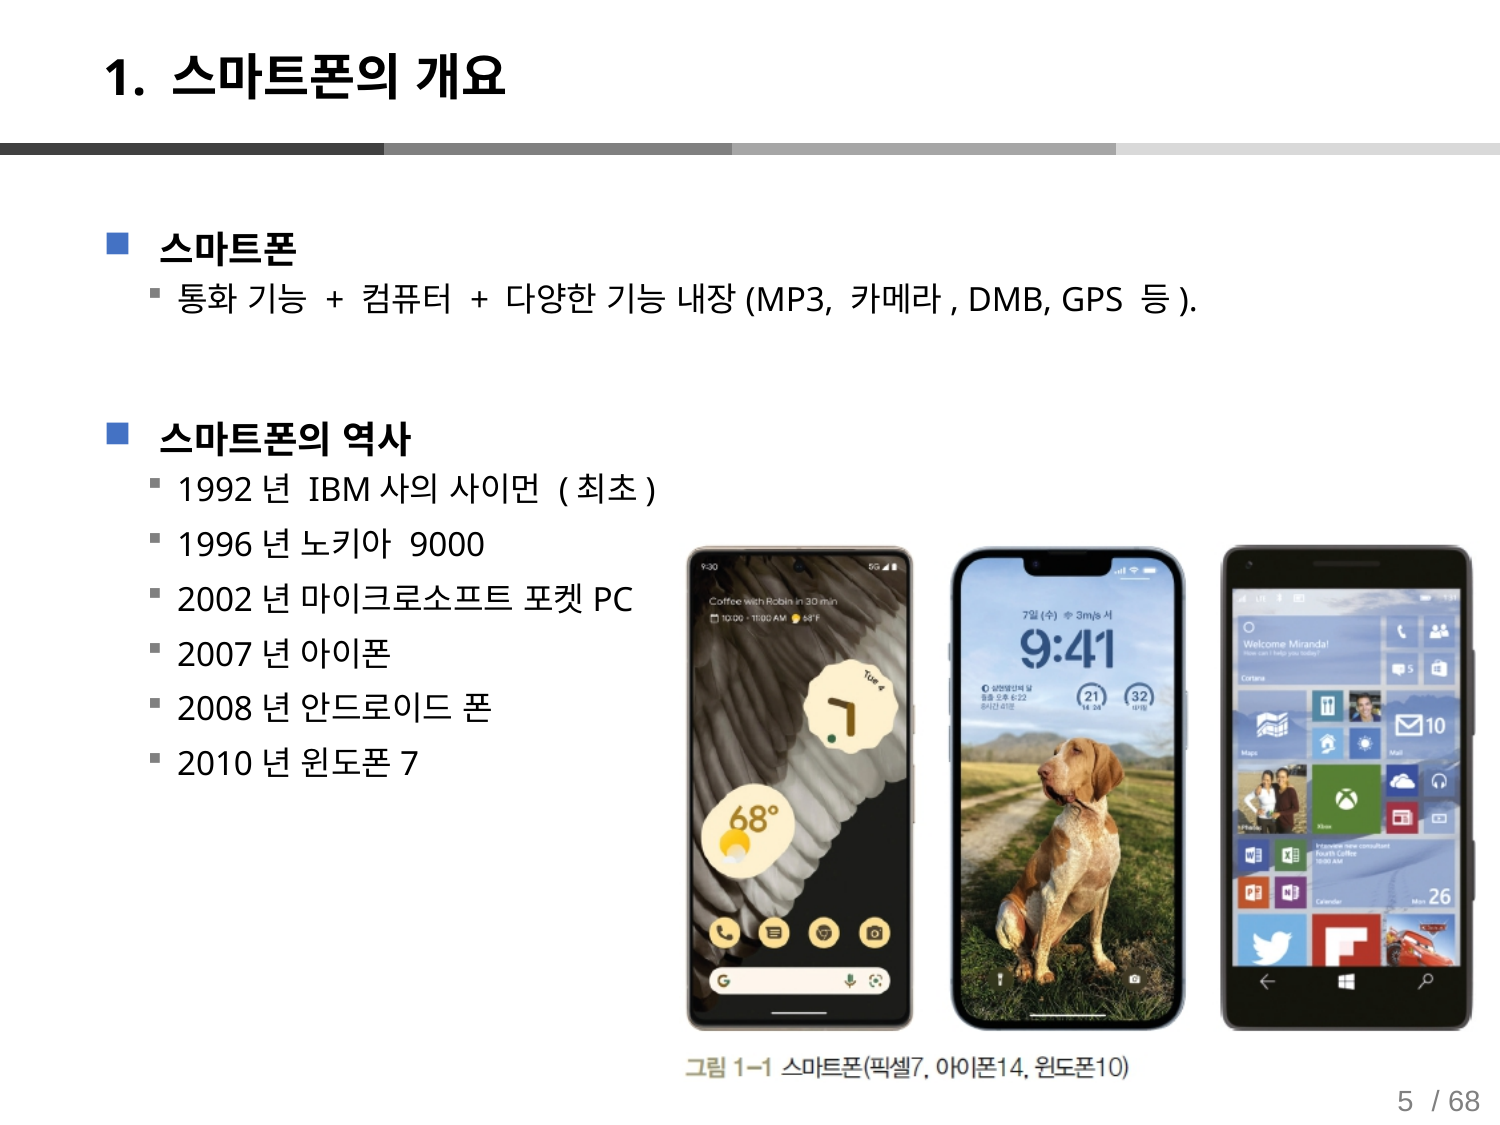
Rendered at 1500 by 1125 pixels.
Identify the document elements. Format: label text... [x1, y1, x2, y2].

title 1. 스마트폰의 개요 [88, 30, 1211, 121]
picture [679, 540, 1481, 1083]
list 스마트폰 통화 기능 + 컴퓨터 + 다양한 기능 내장(MP3, 카메라, DMB, GPS 등). 스마트폰의 역사 1992년 IBM사의 사이먼 (최초) 1996년 노키아 9000 2002년 마이크로소프트 포켓PC 2007년 아이폰 2008년 안드로이드 폰 2010년 윈도폰7 [88, 196, 1436, 1083]
